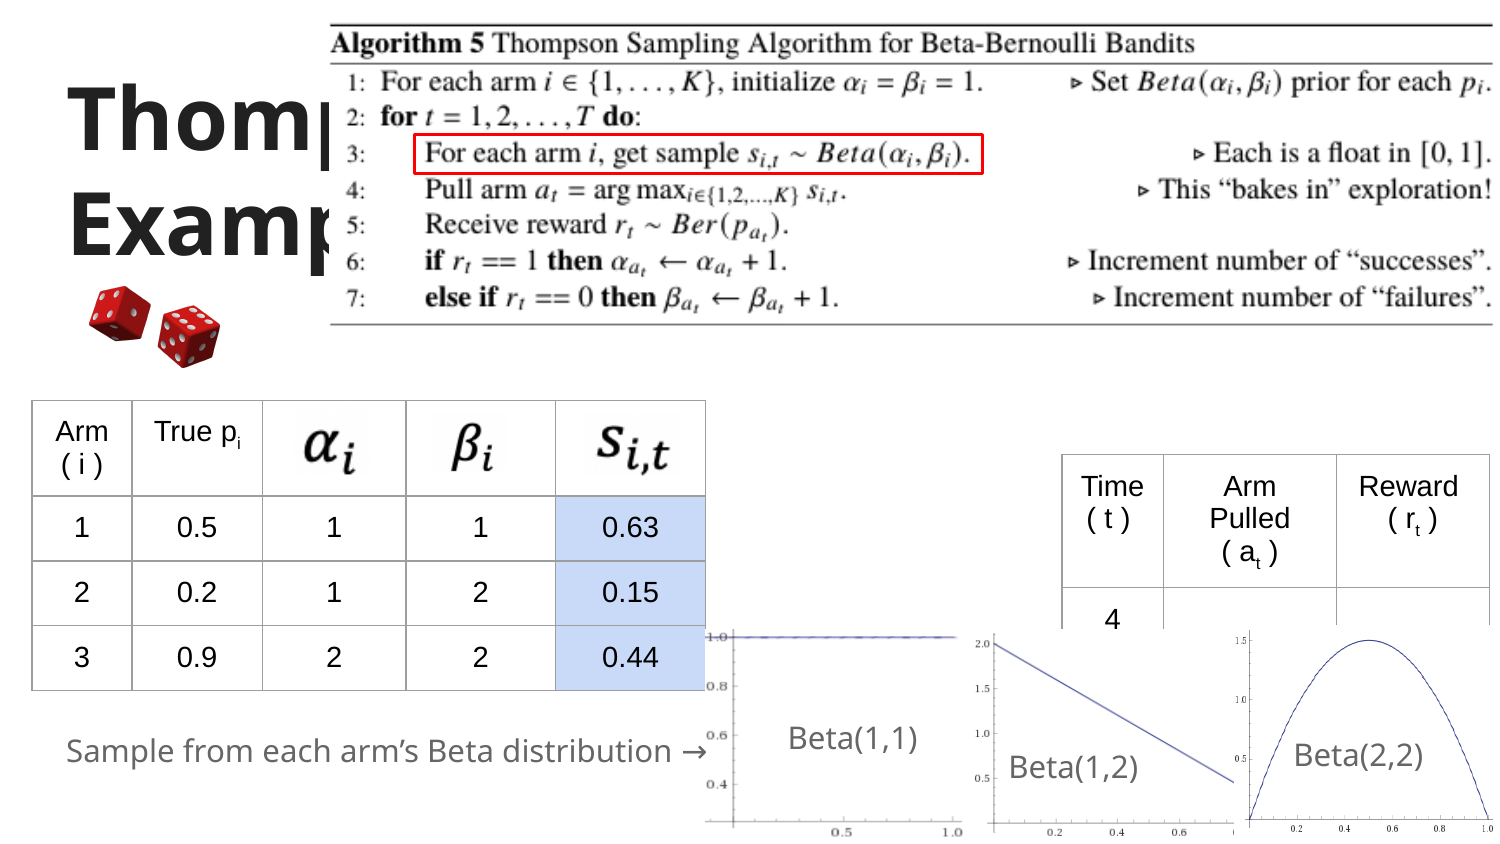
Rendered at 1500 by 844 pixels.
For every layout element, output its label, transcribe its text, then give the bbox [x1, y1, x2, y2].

table_cell 0.15 [556, 562, 705, 625]
picture [705, 628, 966, 841]
table_cell 0.2 [133, 562, 262, 625]
picture [294, 406, 370, 489]
table_header Arm Pulled ( at ) [1164, 455, 1336, 587]
table_header [556, 401, 705, 495]
table_header [407, 401, 555, 495]
table_cell 2 [33, 562, 131, 625]
table_cell 0.9 [133, 626, 262, 690]
picture [582, 412, 680, 483]
table_header Arm ( i ) [33, 401, 131, 495]
table_cell 0.44 [556, 626, 705, 690]
table_header [263, 401, 405, 495]
table_cell 0.5 [133, 497, 262, 560]
list Sample from each arm’s Beta distribution → [51, 715, 700, 824]
title Thompson Example [51, 48, 323, 180]
table_cell 1 [33, 497, 131, 560]
table_cell 1 [263, 562, 405, 625]
picture [973, 625, 1495, 841]
table_cell 2 [407, 562, 555, 625]
table_cell 2 [407, 626, 555, 690]
table_header True pi [133, 401, 262, 495]
table_cell [1337, 588, 1489, 623]
picture [89, 286, 220, 369]
table_header Time ( t ) [1063, 455, 1163, 587]
table_cell 0.63 [556, 497, 705, 560]
table_cell [1164, 588, 1336, 627]
table_cell 4 [1063, 588, 1163, 627]
table_cell 1 [407, 497, 555, 560]
table_cell 2 [263, 626, 405, 690]
table_header Reward ( rt ) [1337, 455, 1489, 587]
picture [328, 17, 1500, 332]
table_cell 3 [33, 626, 131, 690]
table_cell 1 [263, 497, 405, 560]
picture [433, 412, 510, 483]
